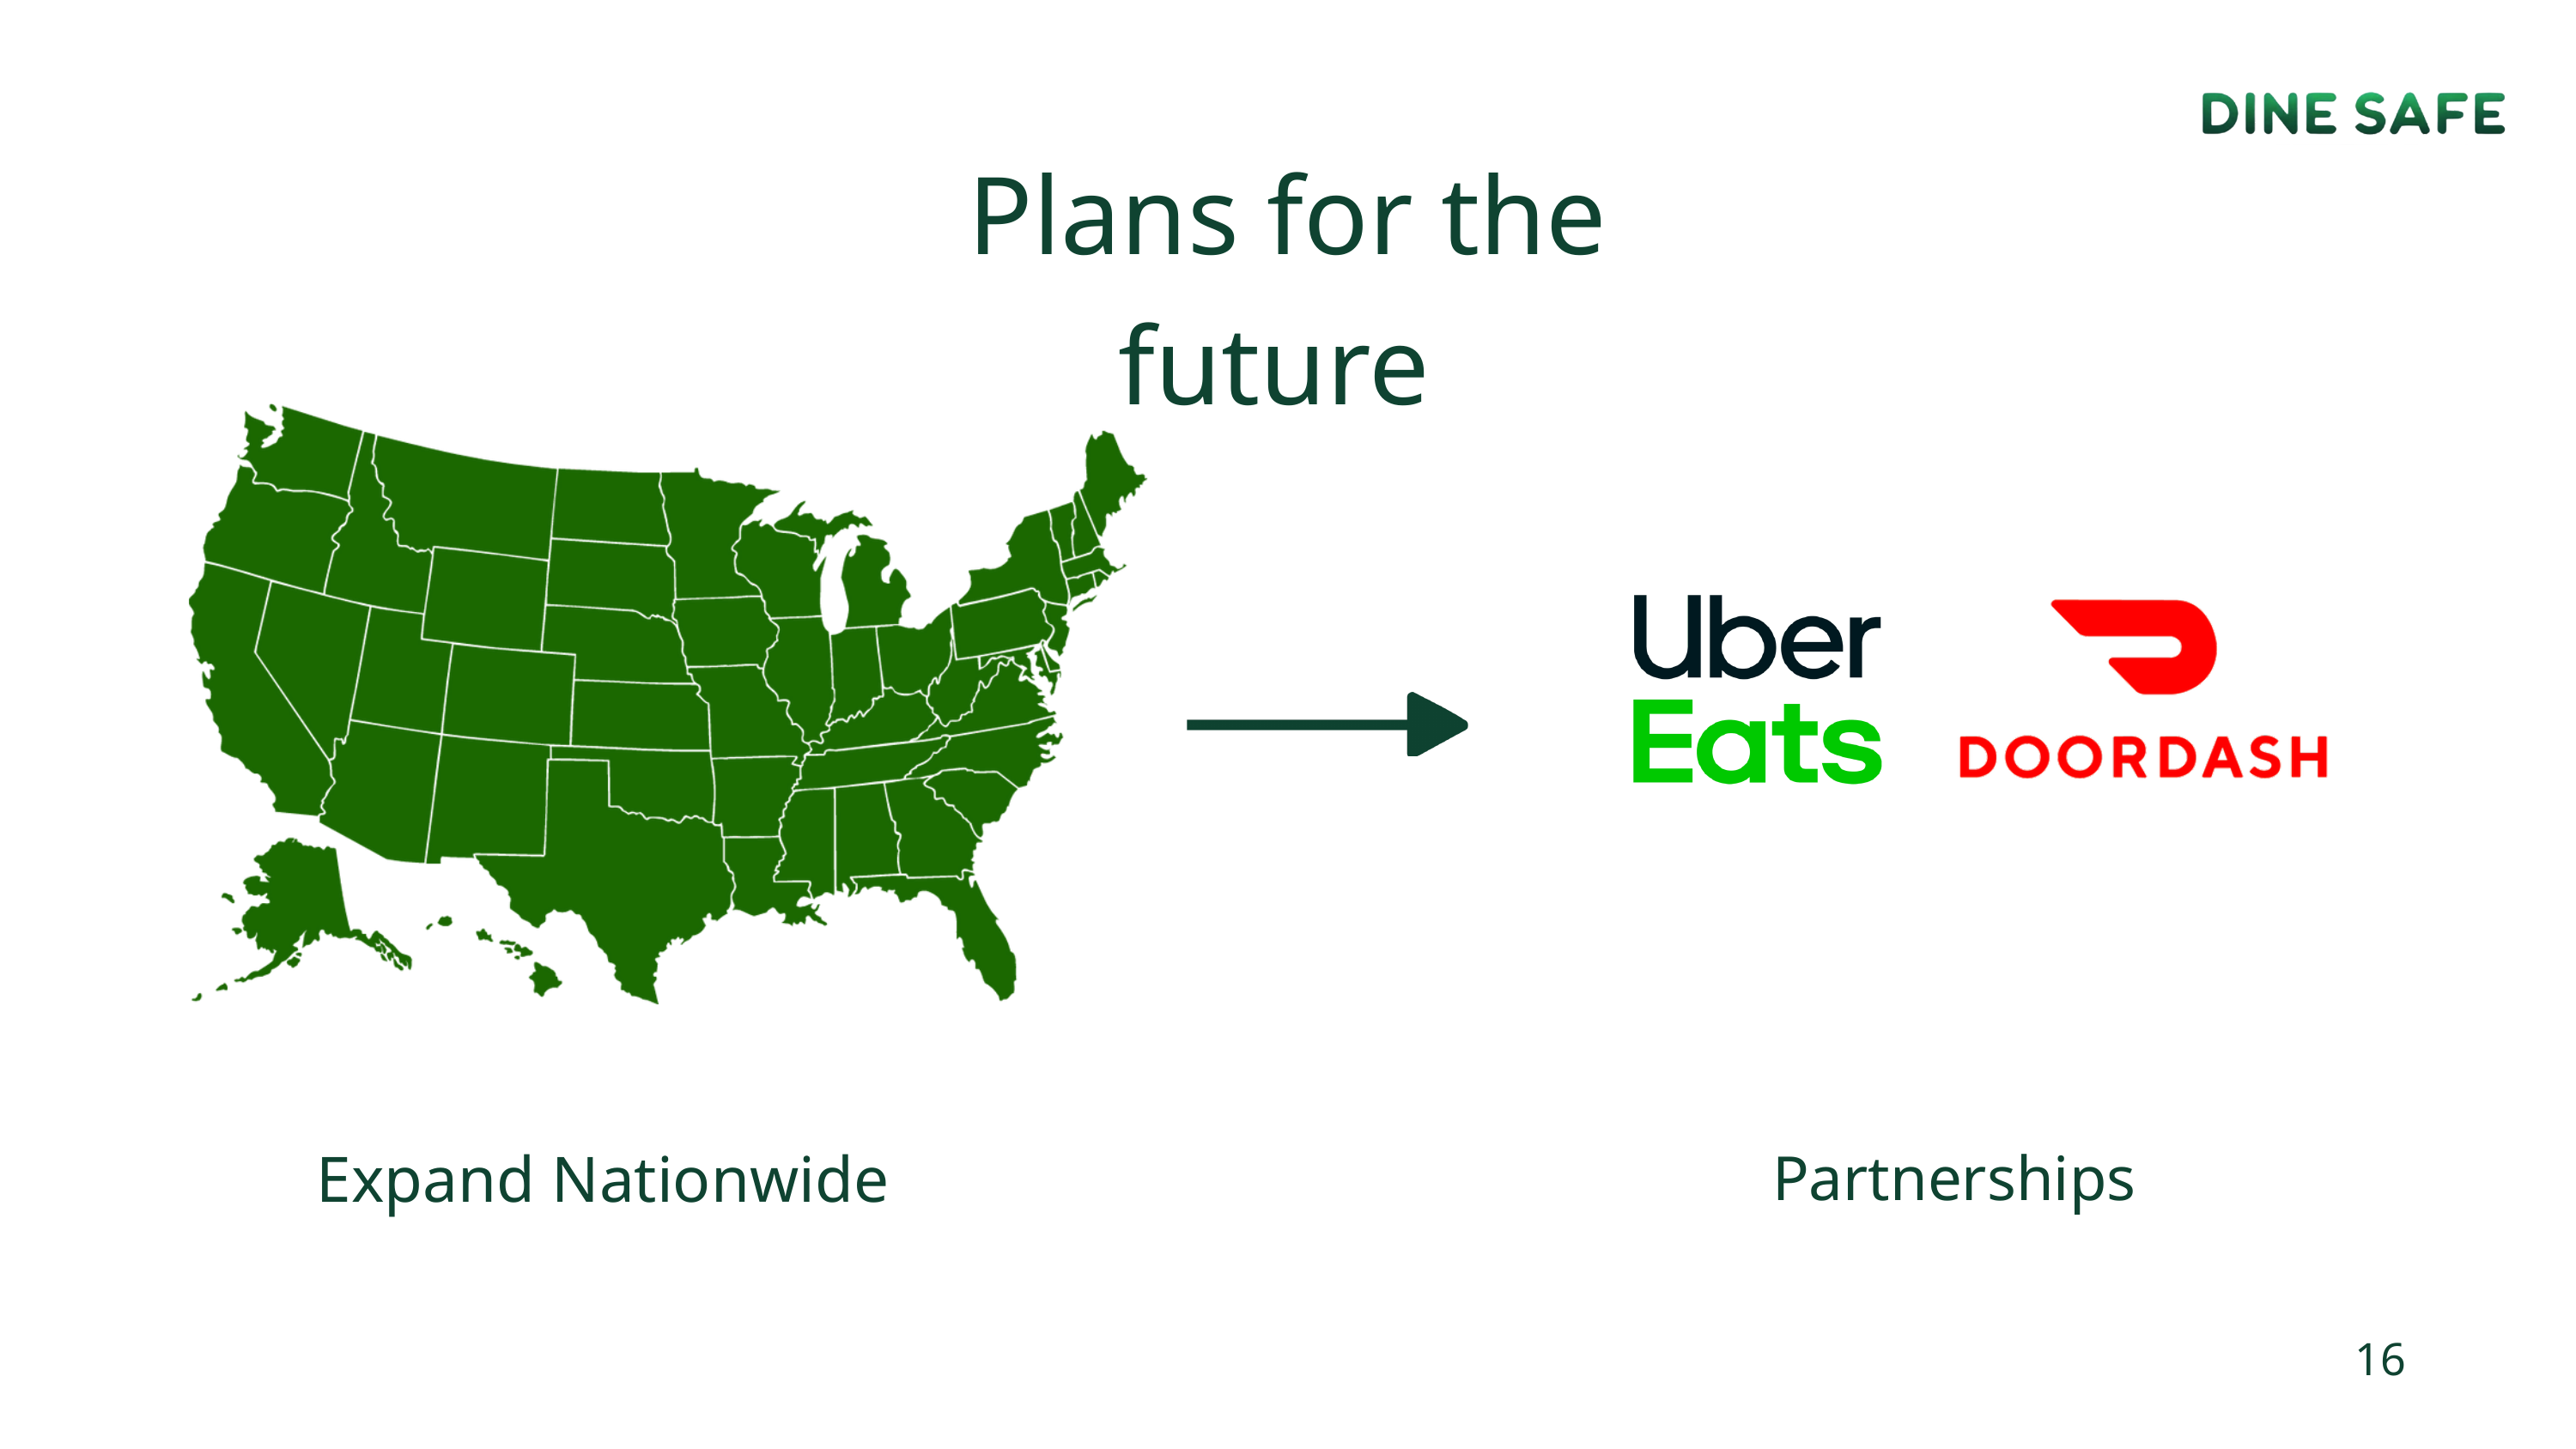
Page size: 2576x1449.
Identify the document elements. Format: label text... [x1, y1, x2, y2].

text_box Plans for the future [906, 125, 1670, 427]
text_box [1187, 471, 2379, 1207]
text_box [188, 403, 1148, 1210]
text_box 16 [2354, 1322, 2407, 1385]
text_box [2197, 79, 2513, 145]
